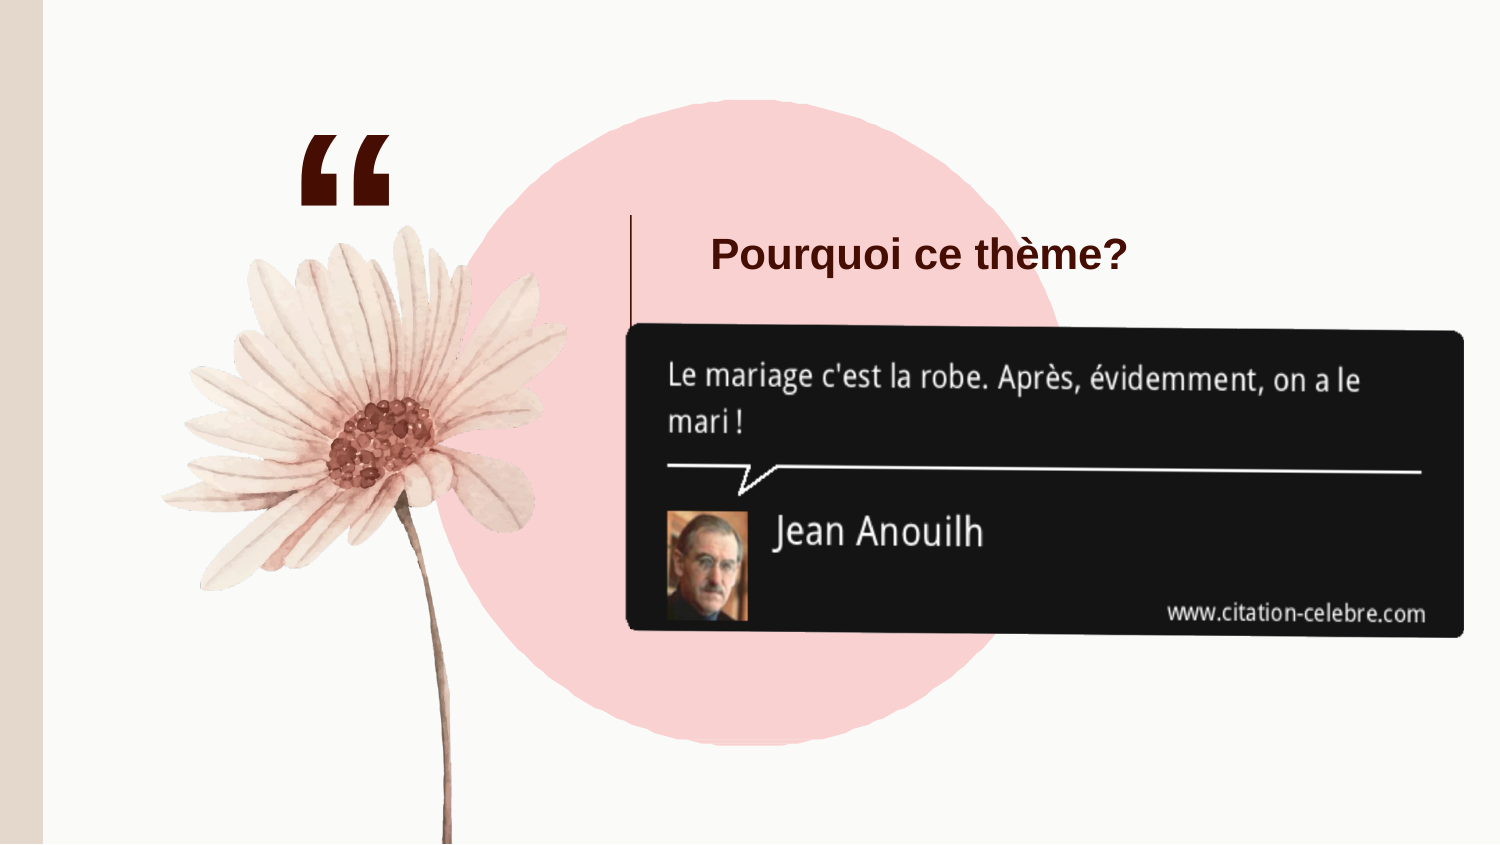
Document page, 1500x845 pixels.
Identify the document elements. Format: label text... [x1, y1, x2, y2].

picture [161, 225, 567, 845]
text_box [494, 99, 996, 746]
title “ [281, 55, 411, 224]
text_box [0, 0, 43, 844]
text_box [625, 214, 1464, 639]
